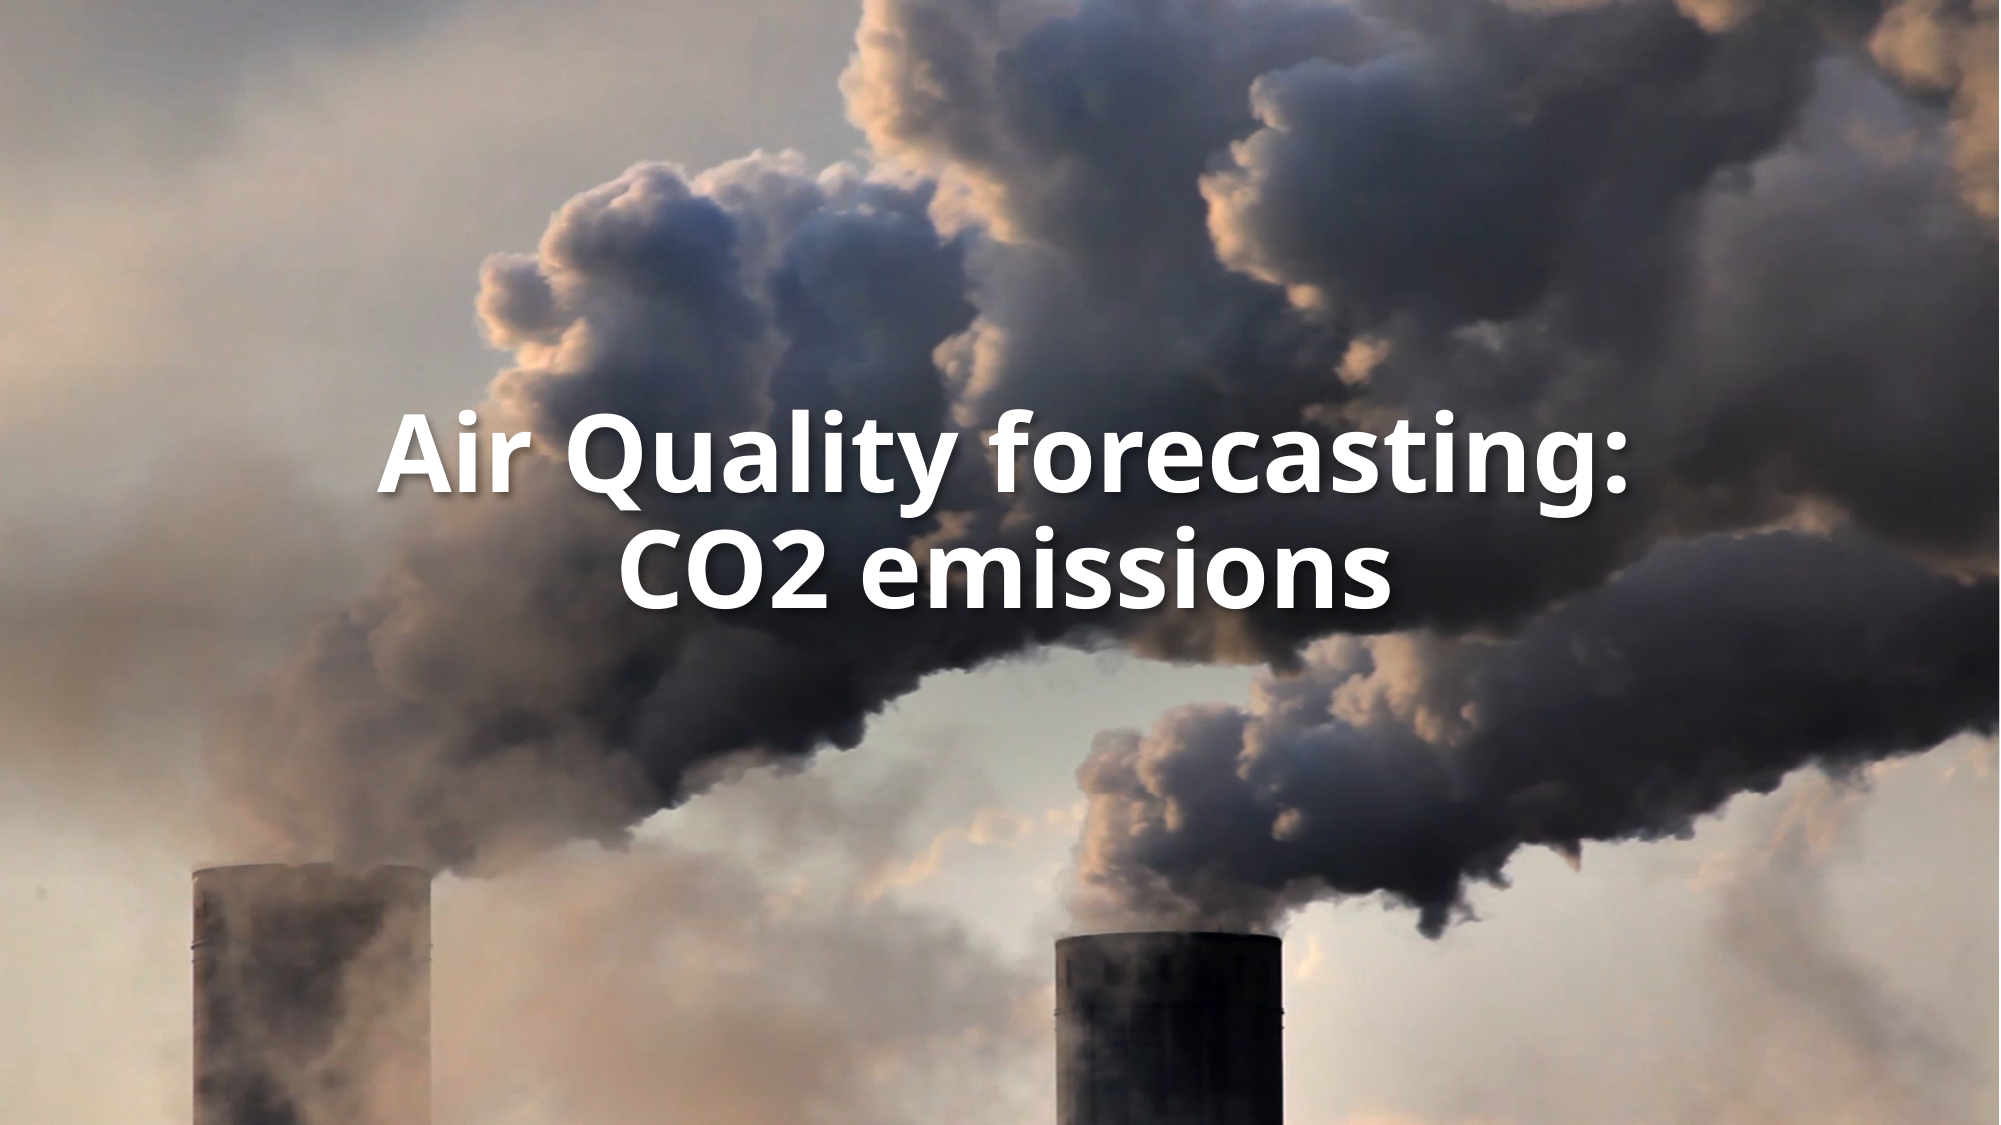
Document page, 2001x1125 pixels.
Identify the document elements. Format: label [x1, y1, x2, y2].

text_box [0, 0, 2000, 1125]
